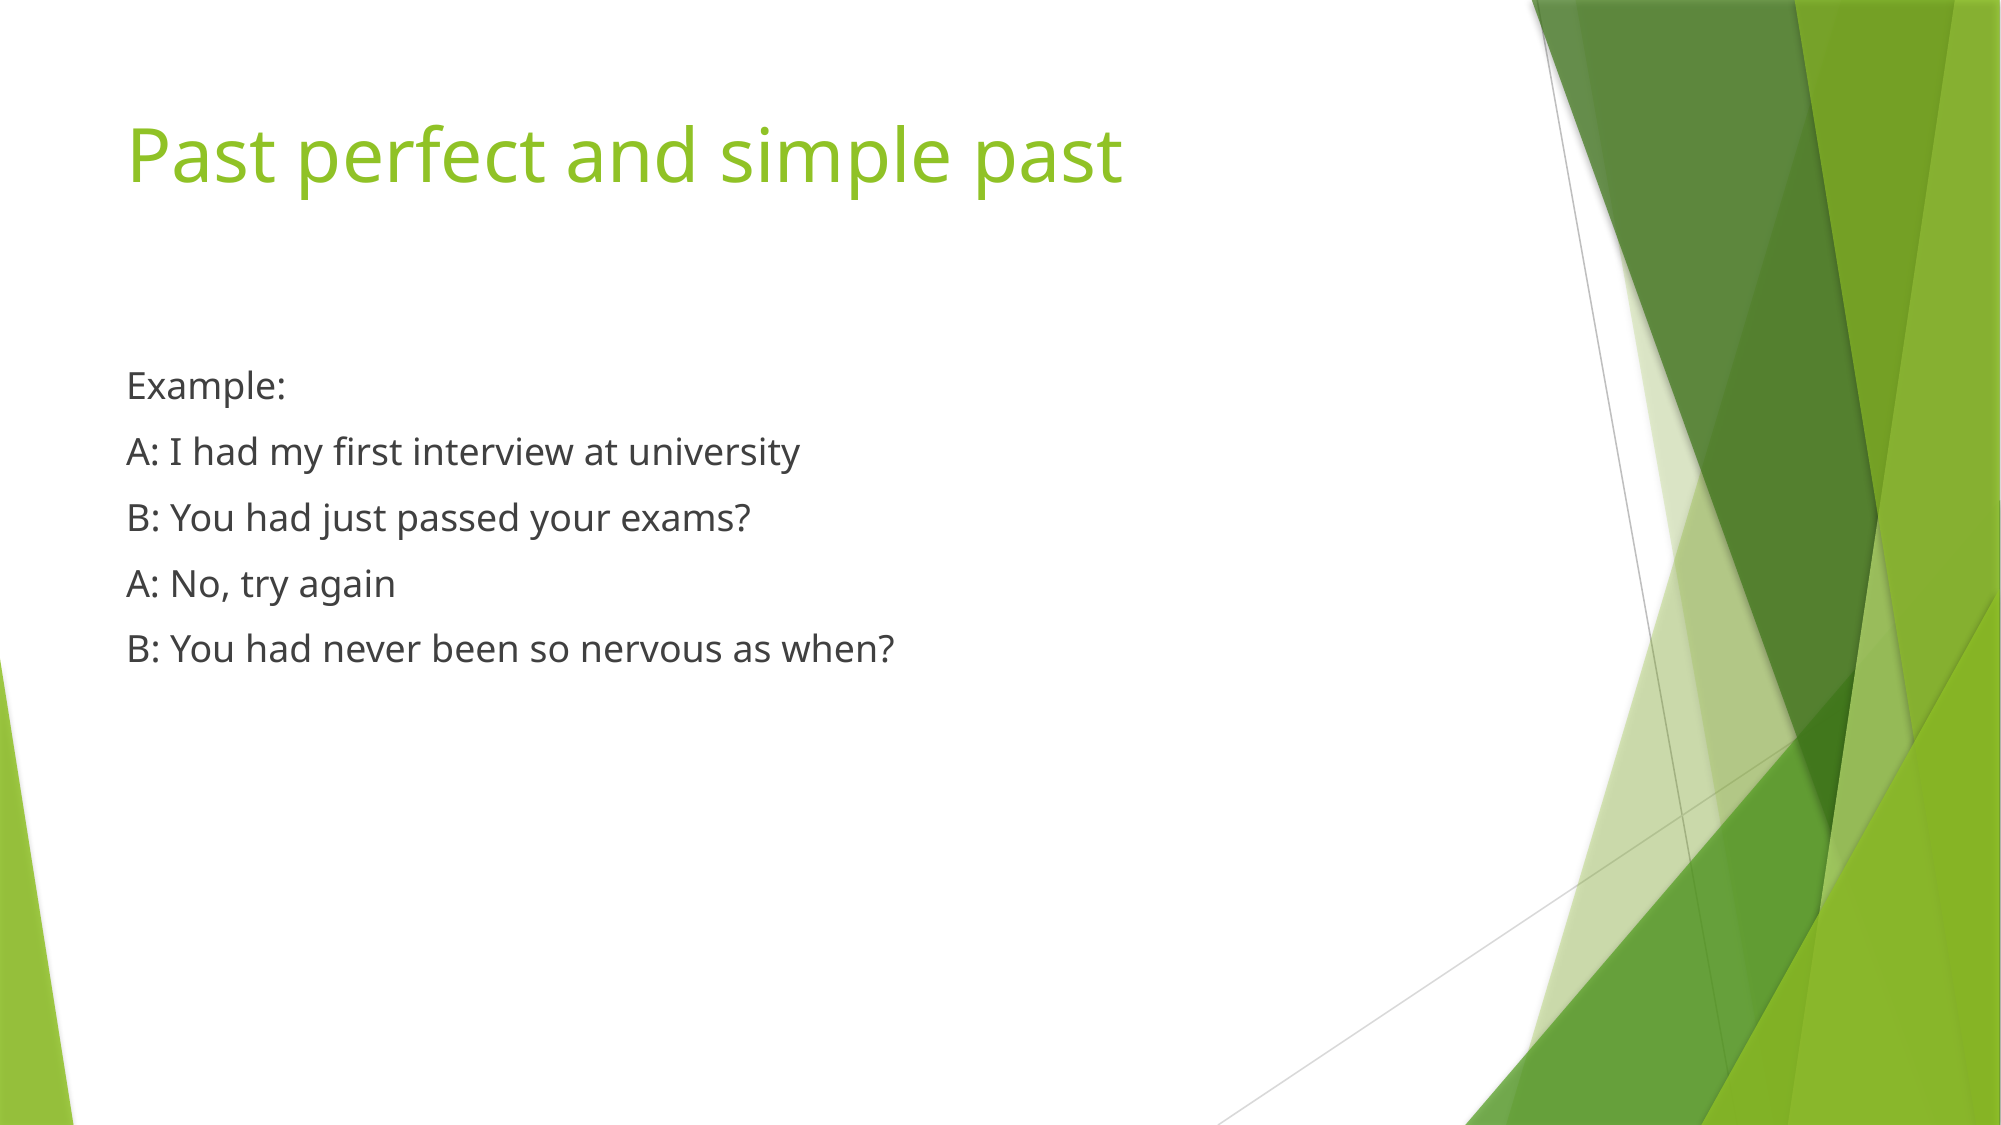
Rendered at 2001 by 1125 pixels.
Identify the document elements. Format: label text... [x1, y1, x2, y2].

list Example: A: I had my first interview at university B: You had just passed your exams? A: No, try again B: You had never been so nervous as when? [111, 354, 1522, 992]
title Past perfect and simple past [111, 99, 1522, 317]
